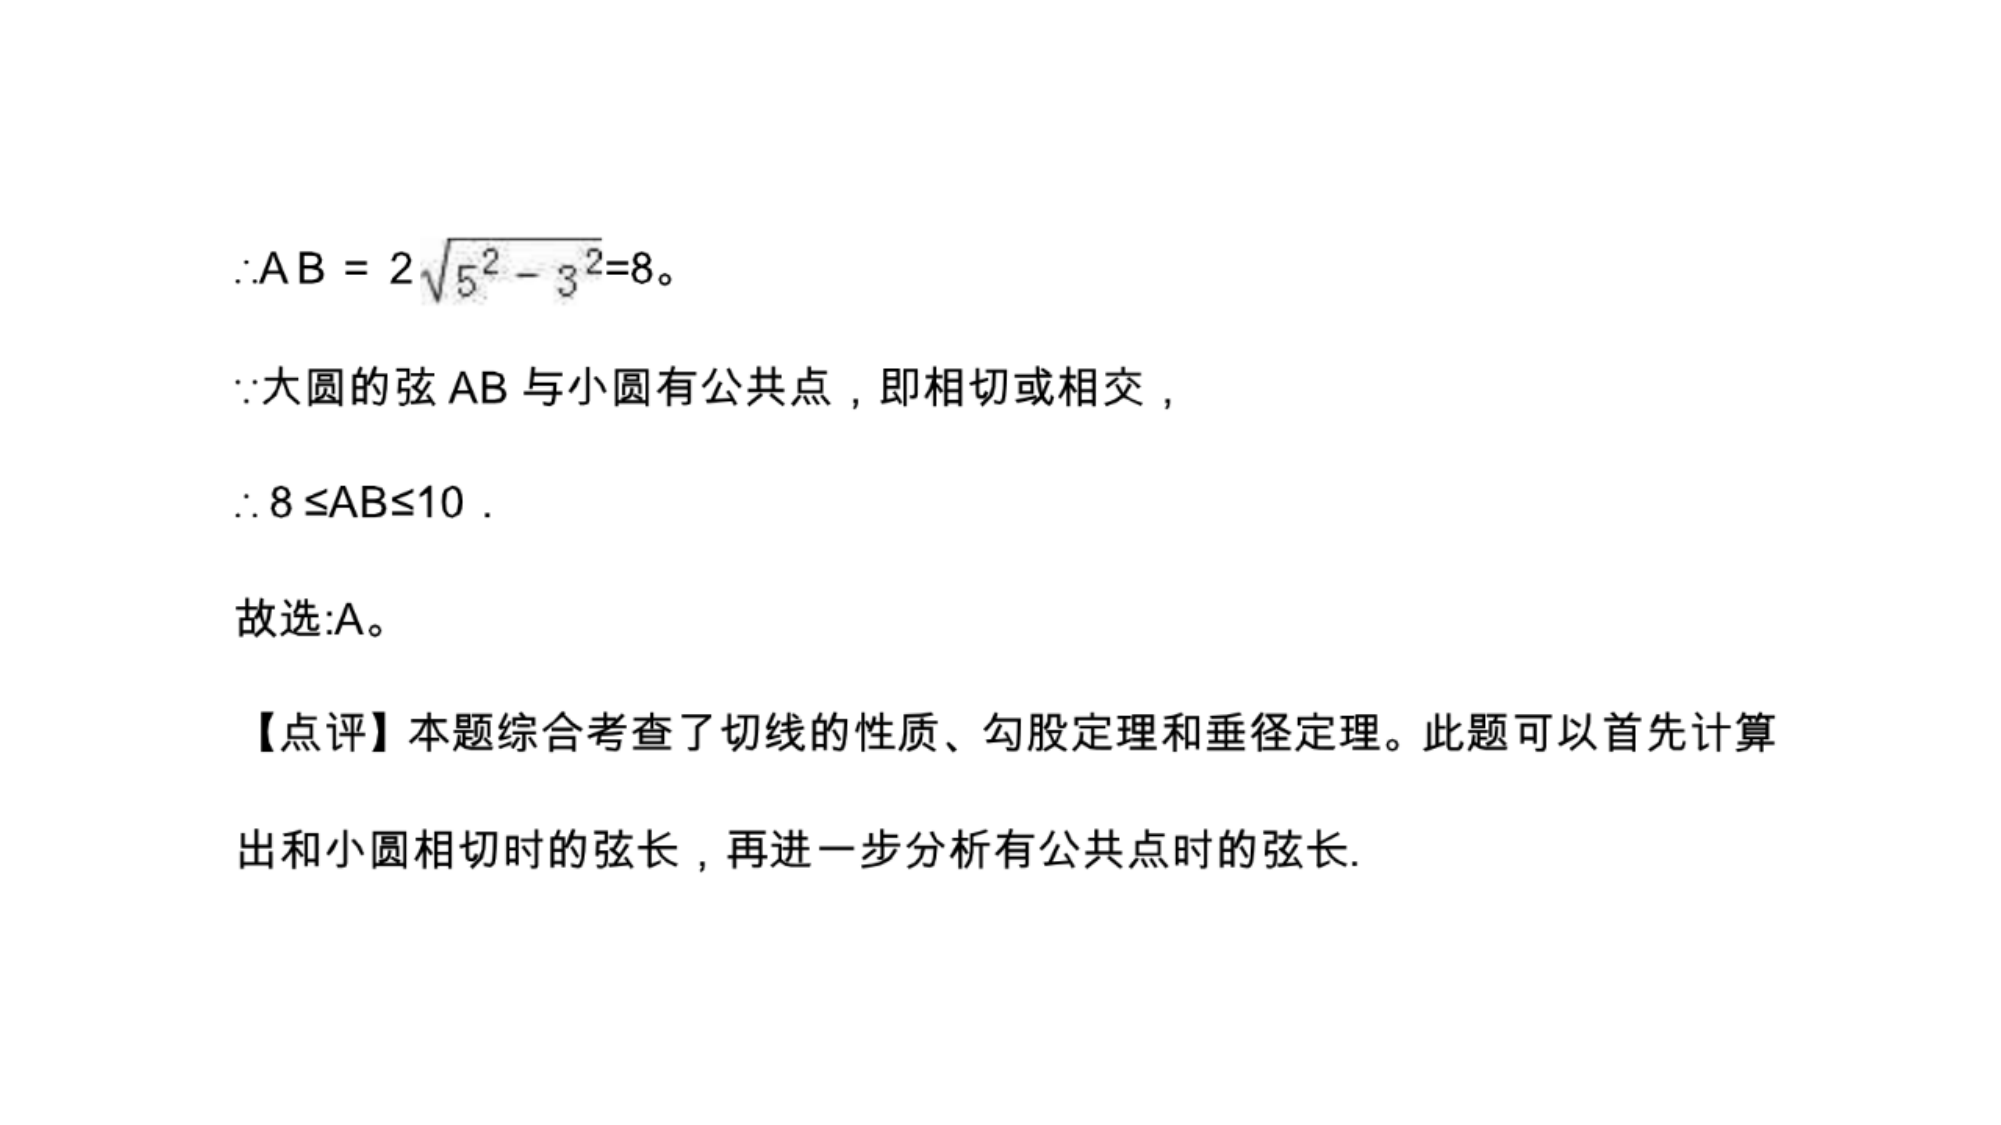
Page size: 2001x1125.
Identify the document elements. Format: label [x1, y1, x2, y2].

picture [211, 228, 1789, 897]
